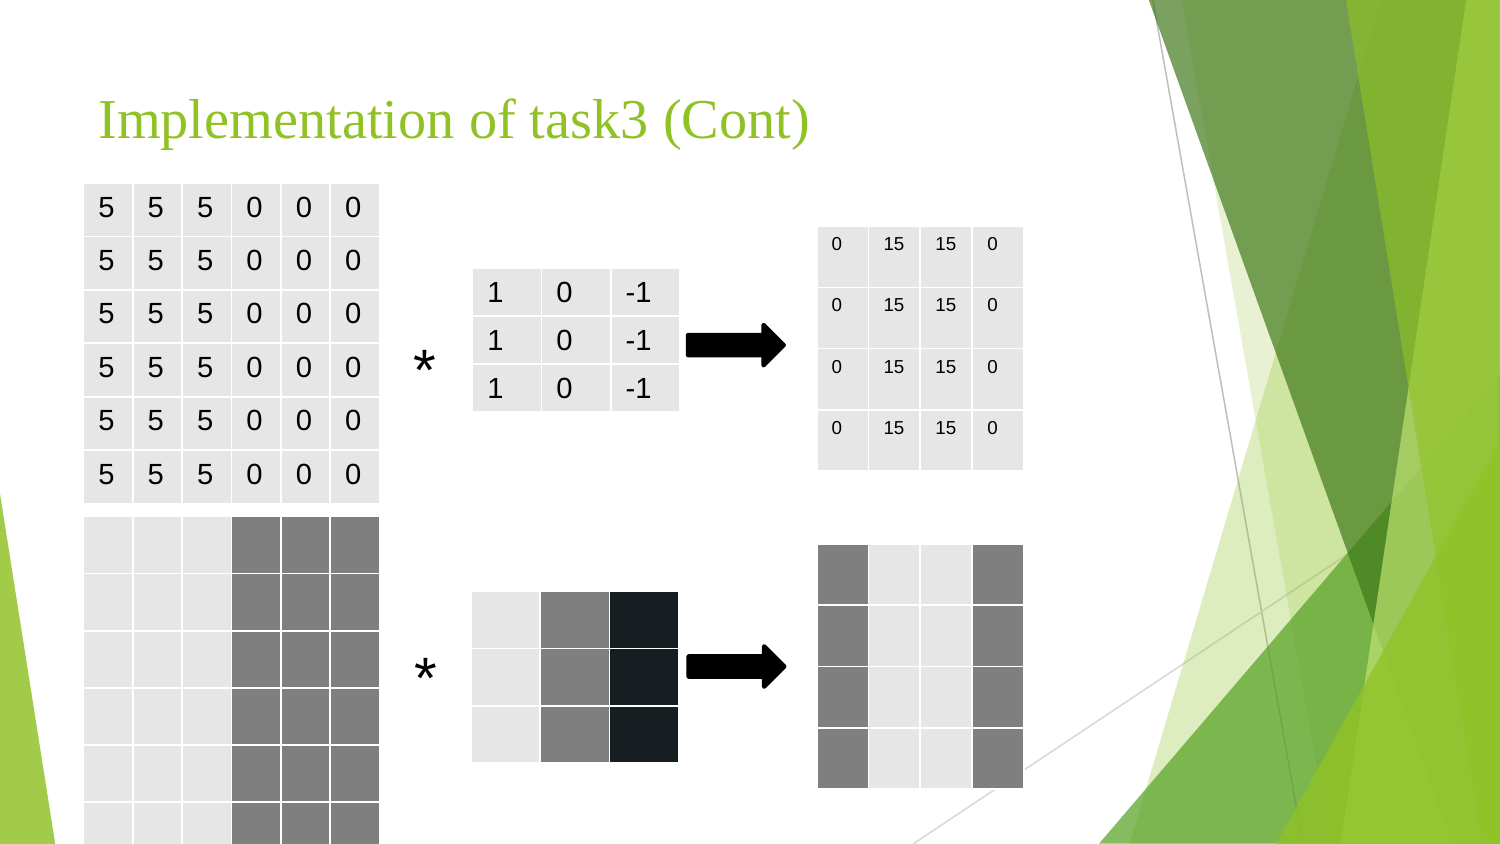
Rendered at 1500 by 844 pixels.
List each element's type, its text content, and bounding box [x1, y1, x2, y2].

table_header [541, 592, 609, 648]
table_cell [183, 803, 231, 844]
table_cell 5 [183, 291, 231, 342]
table_cell 15 [921, 288, 971, 348]
table_header 0 [282, 184, 329, 236]
table_header [869, 545, 919, 604]
table_cell 15 [869, 288, 919, 348]
table_cell [282, 803, 329, 844]
table_cell 5 [134, 237, 181, 289]
table_cell 0 [542, 365, 610, 411]
table_cell [921, 667, 971, 727]
table_cell -1 [612, 317, 679, 363]
table_cell [610, 707, 678, 762]
table_cell [282, 689, 329, 744]
table_cell 15 [869, 349, 919, 409]
table_cell [183, 632, 231, 687]
table_cell [818, 667, 868, 727]
table_header 0 [232, 184, 280, 236]
table_header 15 [869, 227, 919, 287]
table_cell 5 [183, 398, 231, 449]
table_cell 0 [973, 288, 1023, 348]
table_cell [331, 803, 379, 844]
table_header 0 [542, 269, 610, 315]
table_cell 0 [973, 411, 1023, 470]
table_cell [973, 606, 1023, 666]
table_cell 0 [232, 237, 280, 289]
table_cell [331, 574, 379, 630]
table_cell 5 [183, 451, 231, 503]
text_box * [398, 324, 471, 411]
table_cell 5 [134, 451, 181, 503]
table_cell [84, 689, 132, 744]
table_cell 0 [331, 398, 379, 449]
title Implementation of task3 (Cont) [83, 75, 1109, 160]
table_cell 5 [84, 398, 132, 449]
table_header 15 [921, 227, 971, 287]
table_cell 5 [84, 344, 132, 396]
table_header 5 [134, 184, 181, 236]
table_cell 15 [921, 349, 971, 409]
table_cell 0 [331, 344, 379, 396]
table_cell [183, 746, 231, 801]
table_cell [472, 707, 539, 762]
table_cell 0 [282, 451, 329, 503]
table_header 0 [973, 227, 1023, 287]
table_cell [183, 689, 231, 744]
table_cell 0 [331, 451, 379, 503]
table_cell 0 [331, 237, 379, 289]
table_header [183, 517, 231, 573]
table_cell 0 [542, 317, 610, 363]
table_cell [869, 667, 919, 727]
table_cell [541, 649, 609, 705]
table_cell [973, 667, 1023, 727]
table_cell [282, 632, 329, 687]
table_header [232, 517, 280, 573]
table_cell [134, 803, 181, 844]
text_box [687, 324, 784, 366]
table_cell [183, 574, 231, 630]
table_cell 5 [134, 344, 181, 396]
table_header [610, 592, 678, 648]
table_cell [134, 574, 181, 630]
table_cell 1 [473, 365, 541, 411]
table_cell [869, 606, 919, 666]
table_header 1 [473, 269, 541, 315]
table_cell 0 [282, 398, 329, 449]
table_header [818, 545, 868, 604]
table_header 0 [331, 184, 379, 236]
table_cell 0 [818, 349, 868, 409]
table_cell 0 [232, 344, 280, 396]
table_cell [232, 632, 280, 687]
table_cell [541, 707, 609, 762]
table_cell 0 [973, 349, 1023, 409]
table_header [472, 592, 539, 648]
table_header [134, 517, 181, 573]
table_cell [331, 746, 379, 801]
table_cell 5 [183, 344, 231, 396]
table_header 5 [84, 184, 132, 236]
table_cell [282, 574, 329, 630]
table_cell [232, 803, 280, 844]
table_cell 5 [134, 291, 181, 342]
table_cell 0 [232, 291, 280, 342]
table_cell [84, 746, 132, 801]
table_cell [282, 746, 329, 801]
table_cell [472, 649, 539, 705]
table_cell [610, 649, 678, 705]
table_cell 0 [331, 291, 379, 342]
table_cell 5 [84, 291, 132, 342]
table_cell 0 [232, 398, 280, 449]
text_box [688, 646, 785, 687]
table_cell [232, 689, 280, 744]
table_cell [84, 574, 132, 630]
table_cell 0 [282, 237, 329, 289]
table_cell 0 [818, 288, 868, 348]
text_box * [399, 632, 470, 719]
table_header [973, 545, 1023, 604]
table_cell 0 [232, 451, 280, 503]
table_header [84, 517, 132, 573]
table_cell [973, 729, 1023, 788]
table_cell [232, 574, 280, 630]
table_cell 5 [183, 237, 231, 289]
table_cell 15 [921, 411, 971, 470]
table_cell [869, 729, 919, 788]
table_cell 0 [282, 291, 329, 342]
table_cell [818, 606, 868, 666]
table_cell [134, 632, 181, 687]
table_cell -1 [612, 365, 679, 411]
table_cell [921, 729, 971, 788]
table_cell 0 [282, 344, 329, 396]
table_cell [84, 803, 132, 844]
table_cell [331, 689, 379, 744]
table_cell [232, 746, 280, 801]
table_cell [818, 729, 868, 788]
table_cell 0 [818, 411, 868, 470]
table_cell [134, 746, 181, 801]
table_cell [84, 632, 132, 687]
table_cell [921, 606, 971, 666]
table_cell 5 [134, 398, 181, 449]
table_cell 15 [869, 411, 919, 470]
table_header [282, 517, 329, 573]
table_cell [134, 689, 181, 744]
table_cell 5 [84, 451, 132, 503]
table_header 5 [183, 184, 231, 236]
table_cell 5 [84, 237, 132, 289]
table_cell 1 [473, 317, 541, 363]
table_cell [331, 632, 379, 687]
table_header 0 [818, 227, 868, 287]
table_header [921, 545, 971, 604]
table_header -1 [612, 269, 679, 315]
table_header [331, 517, 379, 573]
